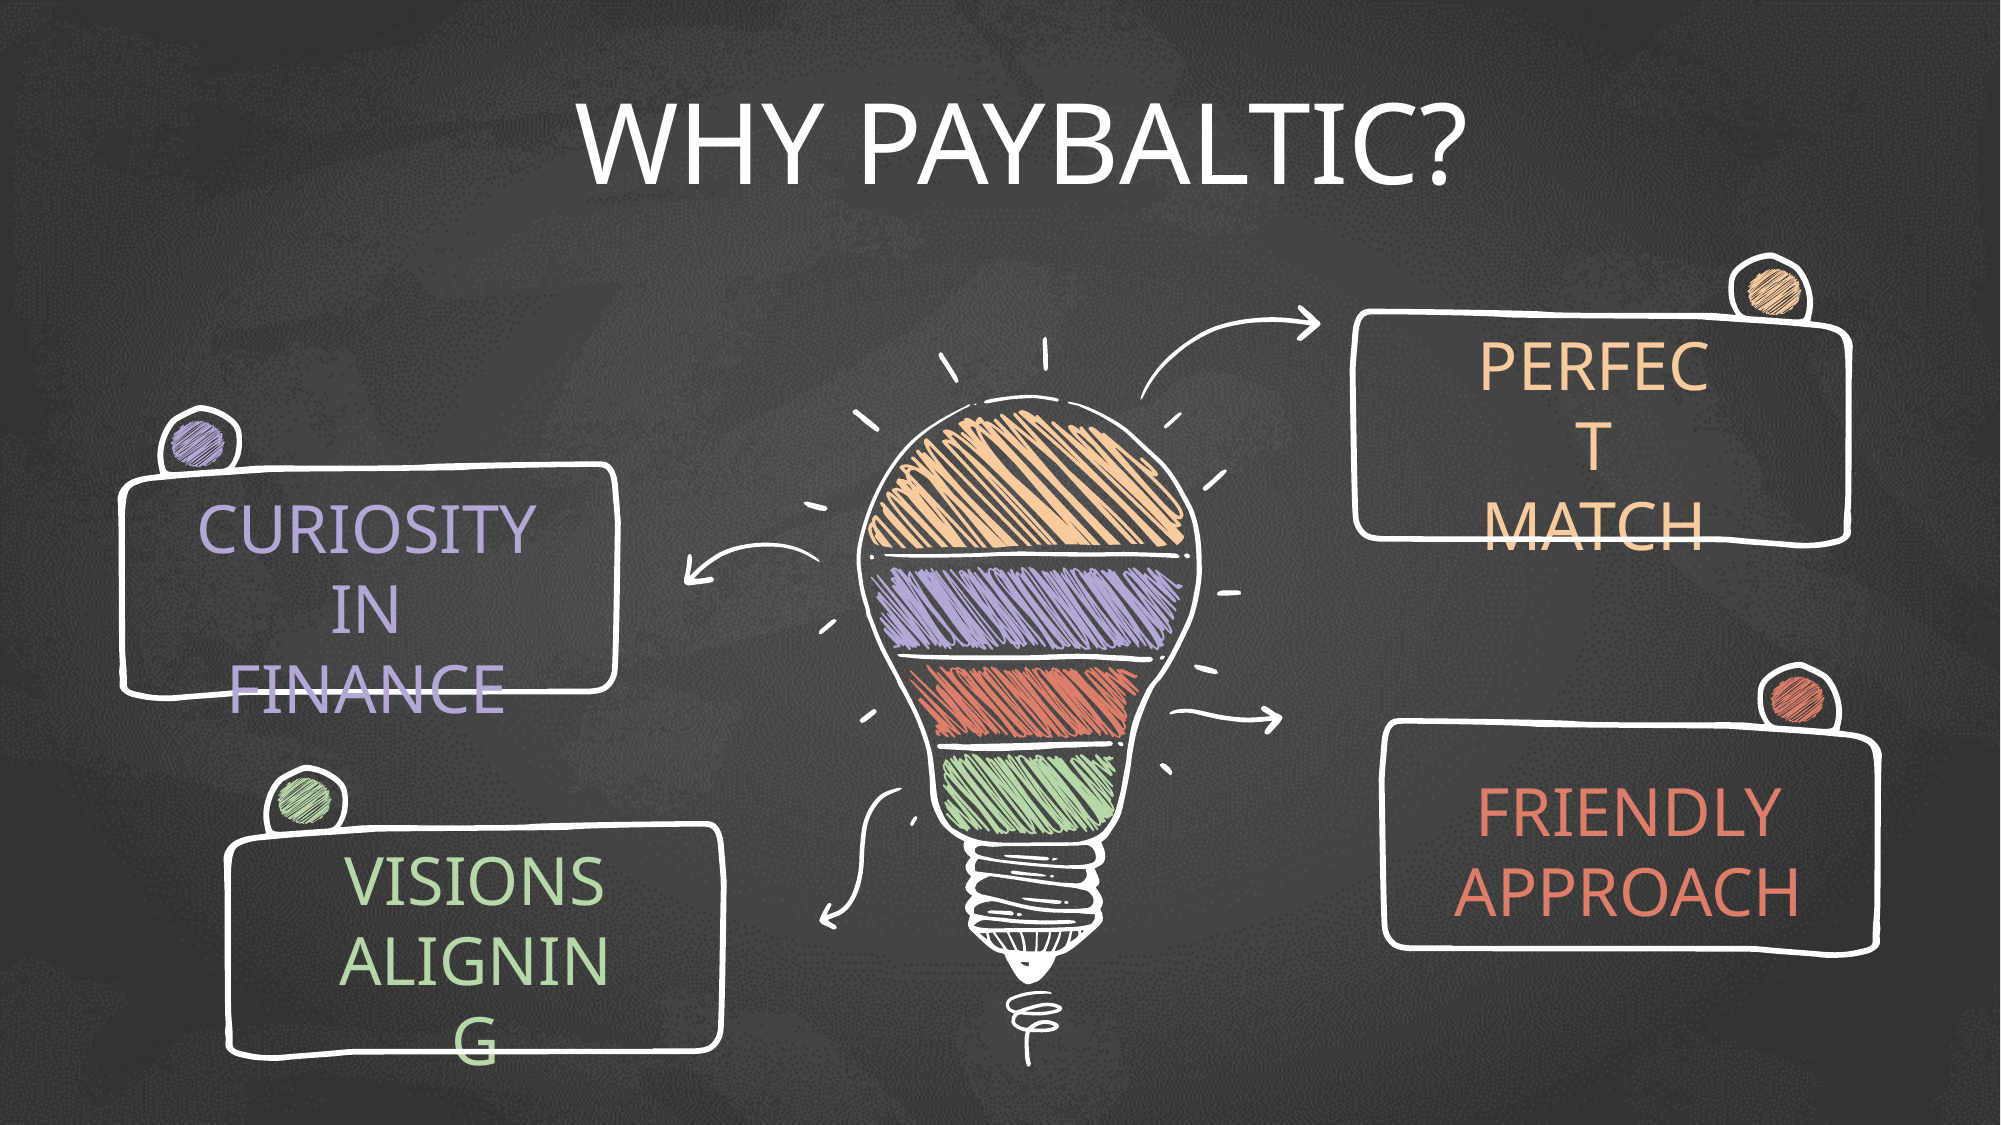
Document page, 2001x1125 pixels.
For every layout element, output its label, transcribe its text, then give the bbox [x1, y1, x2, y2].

text_box WHY PAYBALTIC? [176, 95, 1867, 184]
picture [0, 0, 2001, 1125]
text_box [116, 404, 622, 702]
text_box [819, 885, 855, 930]
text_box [221, 764, 728, 1062]
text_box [802, 336, 1242, 827]
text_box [1378, 661, 1884, 959]
text_box [1195, 305, 1321, 341]
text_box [855, 827, 1203, 1068]
text_box [684, 542, 802, 586]
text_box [1348, 251, 1855, 549]
text_box [1242, 705, 1283, 735]
